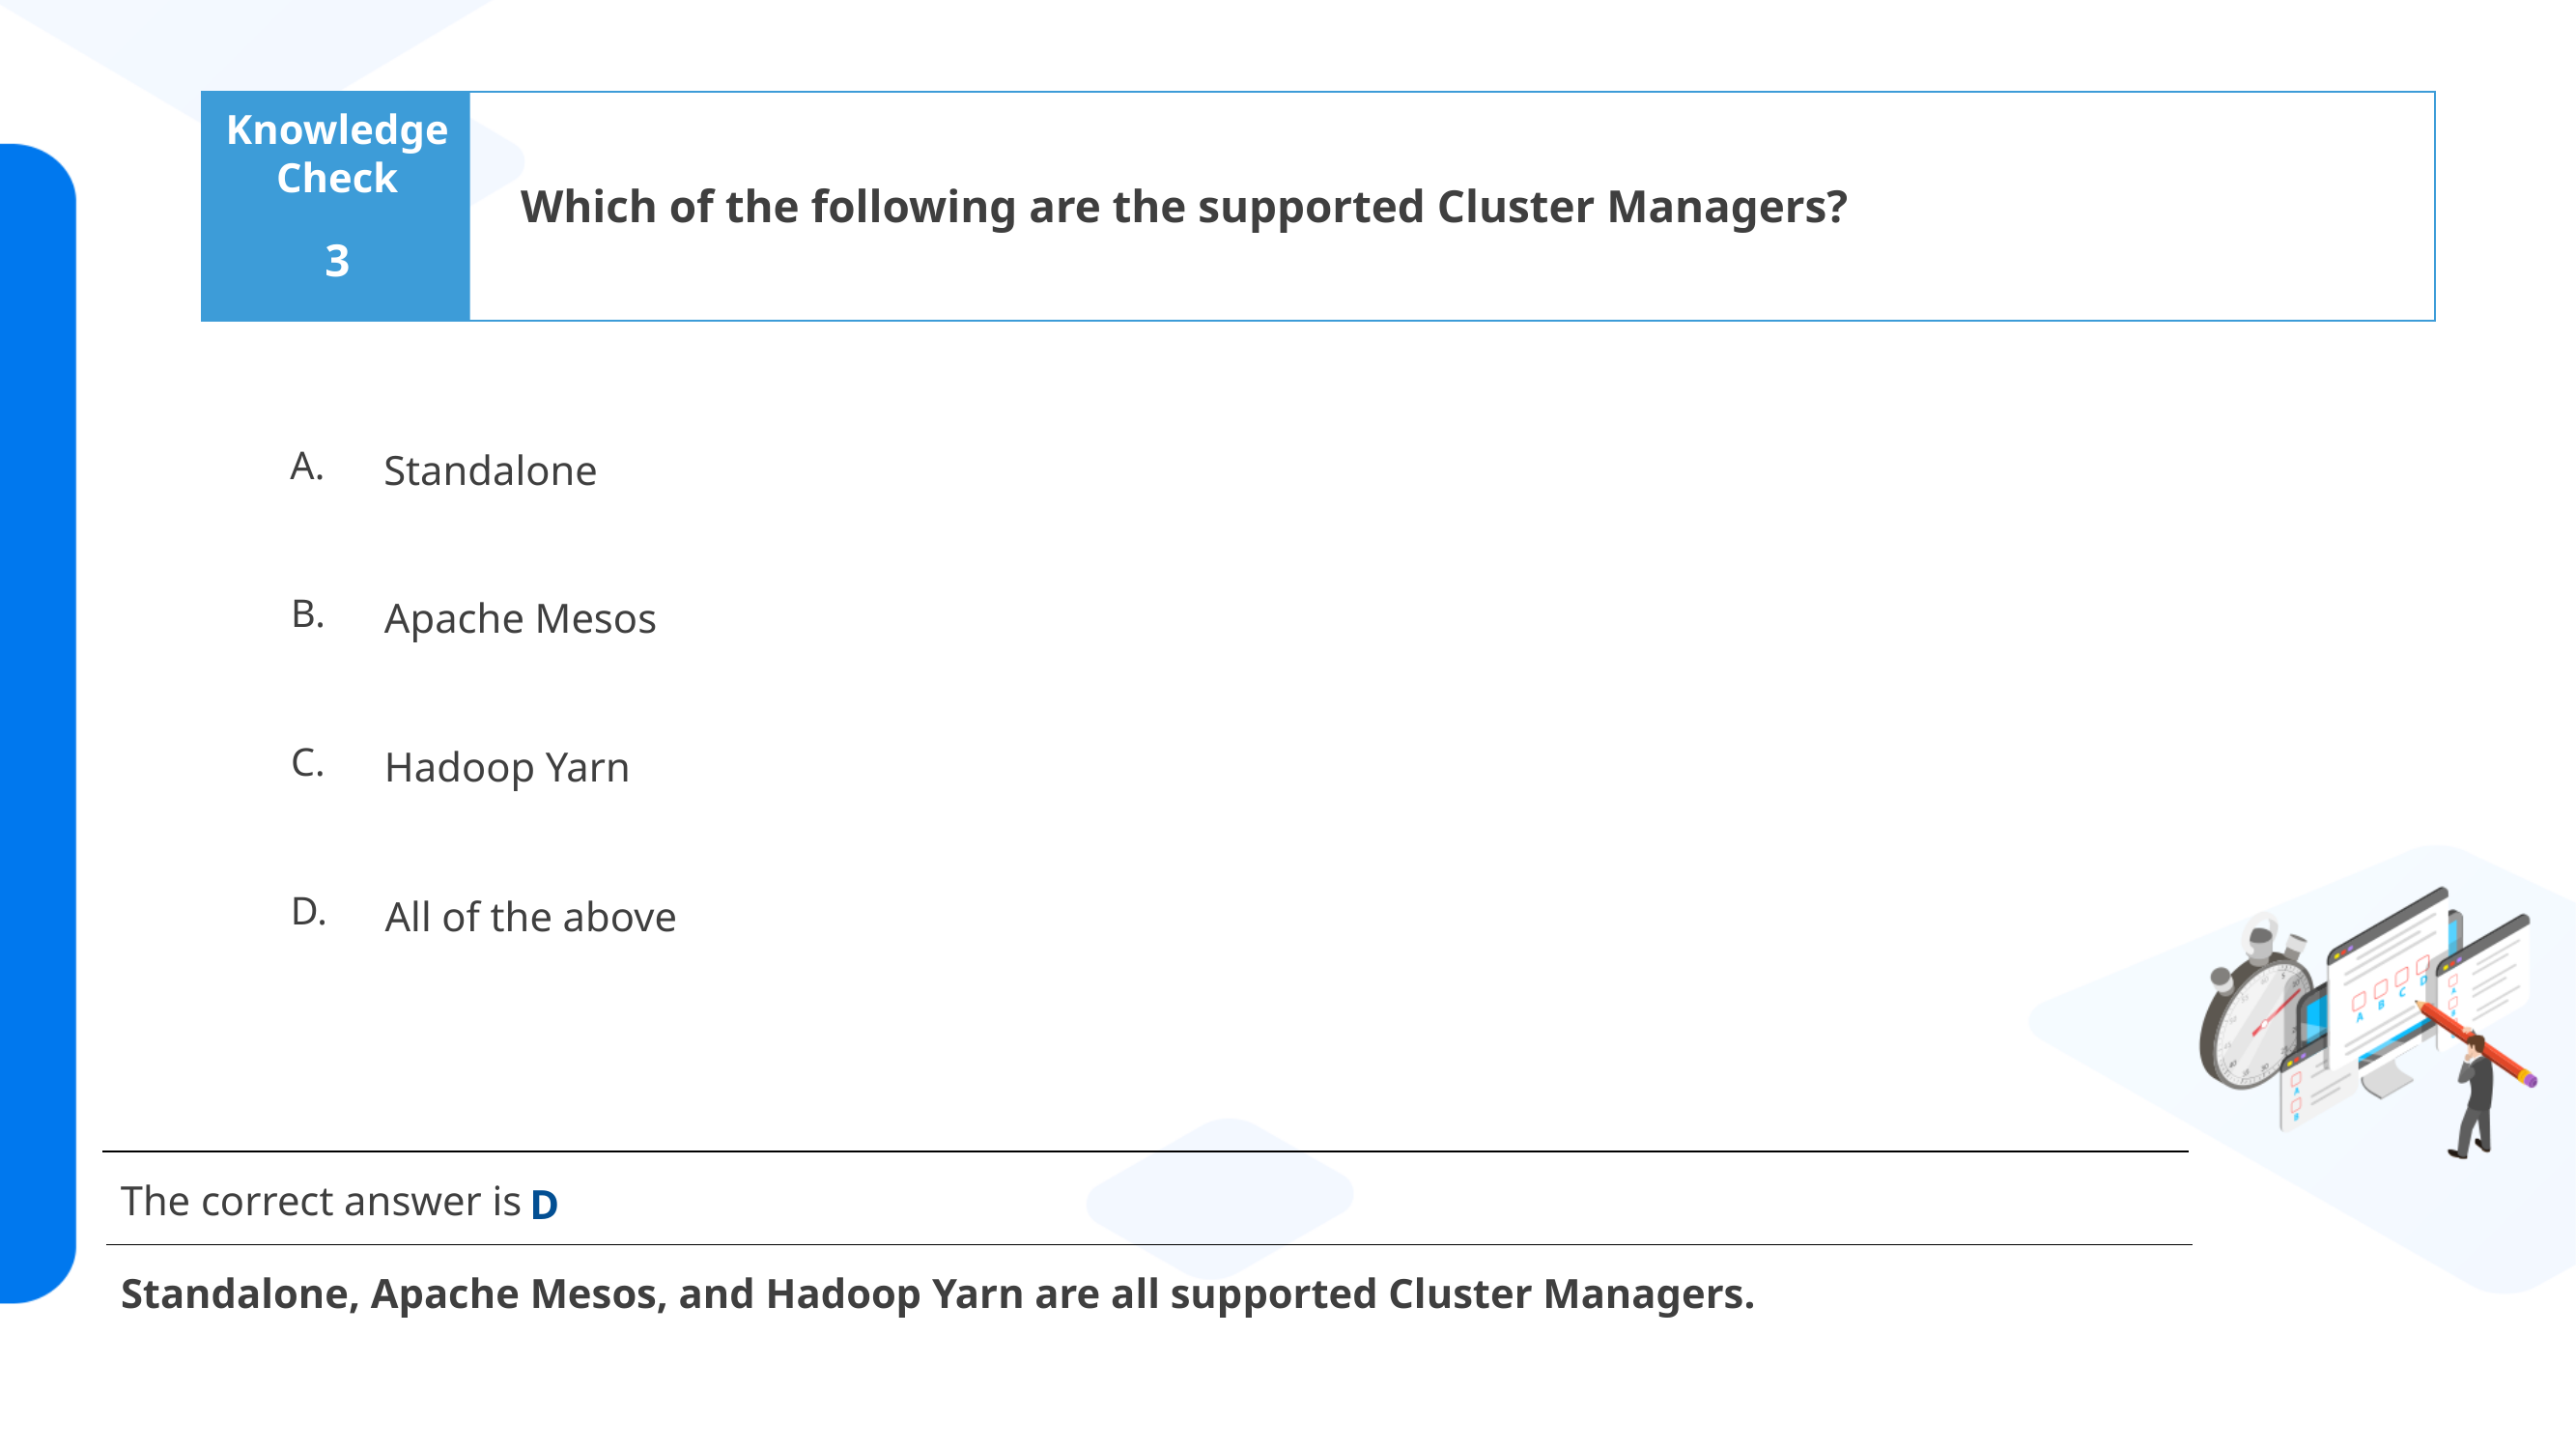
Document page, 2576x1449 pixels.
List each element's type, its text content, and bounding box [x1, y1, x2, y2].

picture [0, 0, 2576, 1449]
list Hadoop Yarn [369, 724, 2153, 857]
list Apache Mesos [369, 575, 2153, 708]
list Standalone [369, 427, 2152, 560]
list All of the above [370, 873, 2154, 1007]
list D [515, 1152, 1915, 1246]
list Which of the following are the supported Cluster Managers? [469, 92, 2436, 322]
list 3 [247, 188, 428, 321]
list Standalone, Apache Mesos, and Hadoop Yarn are all supported Cluster Managers. [105, 1257, 2374, 1417]
